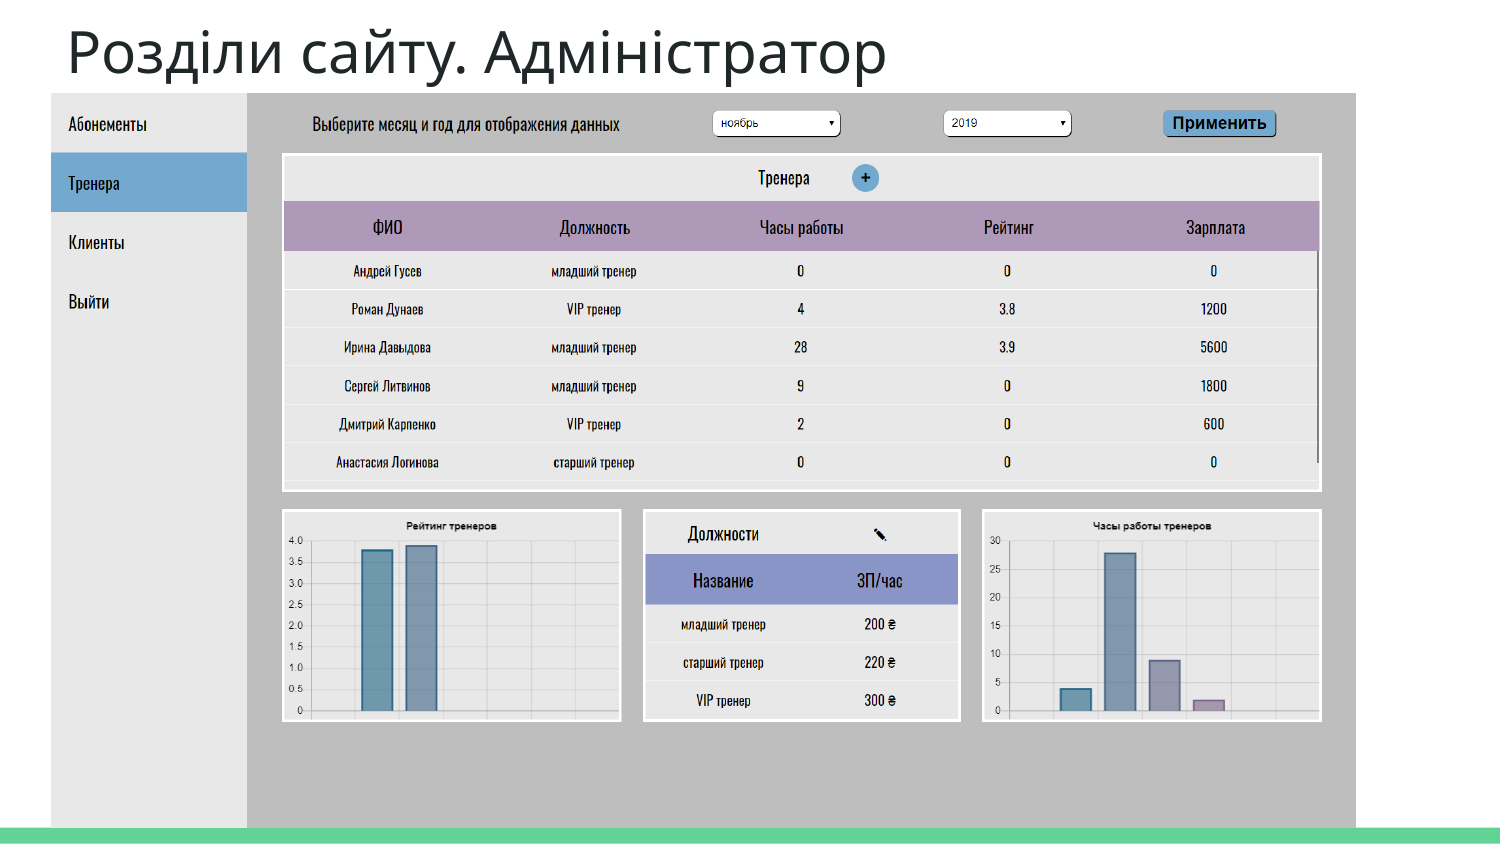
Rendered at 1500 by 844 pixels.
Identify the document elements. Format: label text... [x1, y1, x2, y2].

picture [50, 93, 1357, 829]
title Розділи сайту. Адміністратор [51, 0, 1449, 94]
